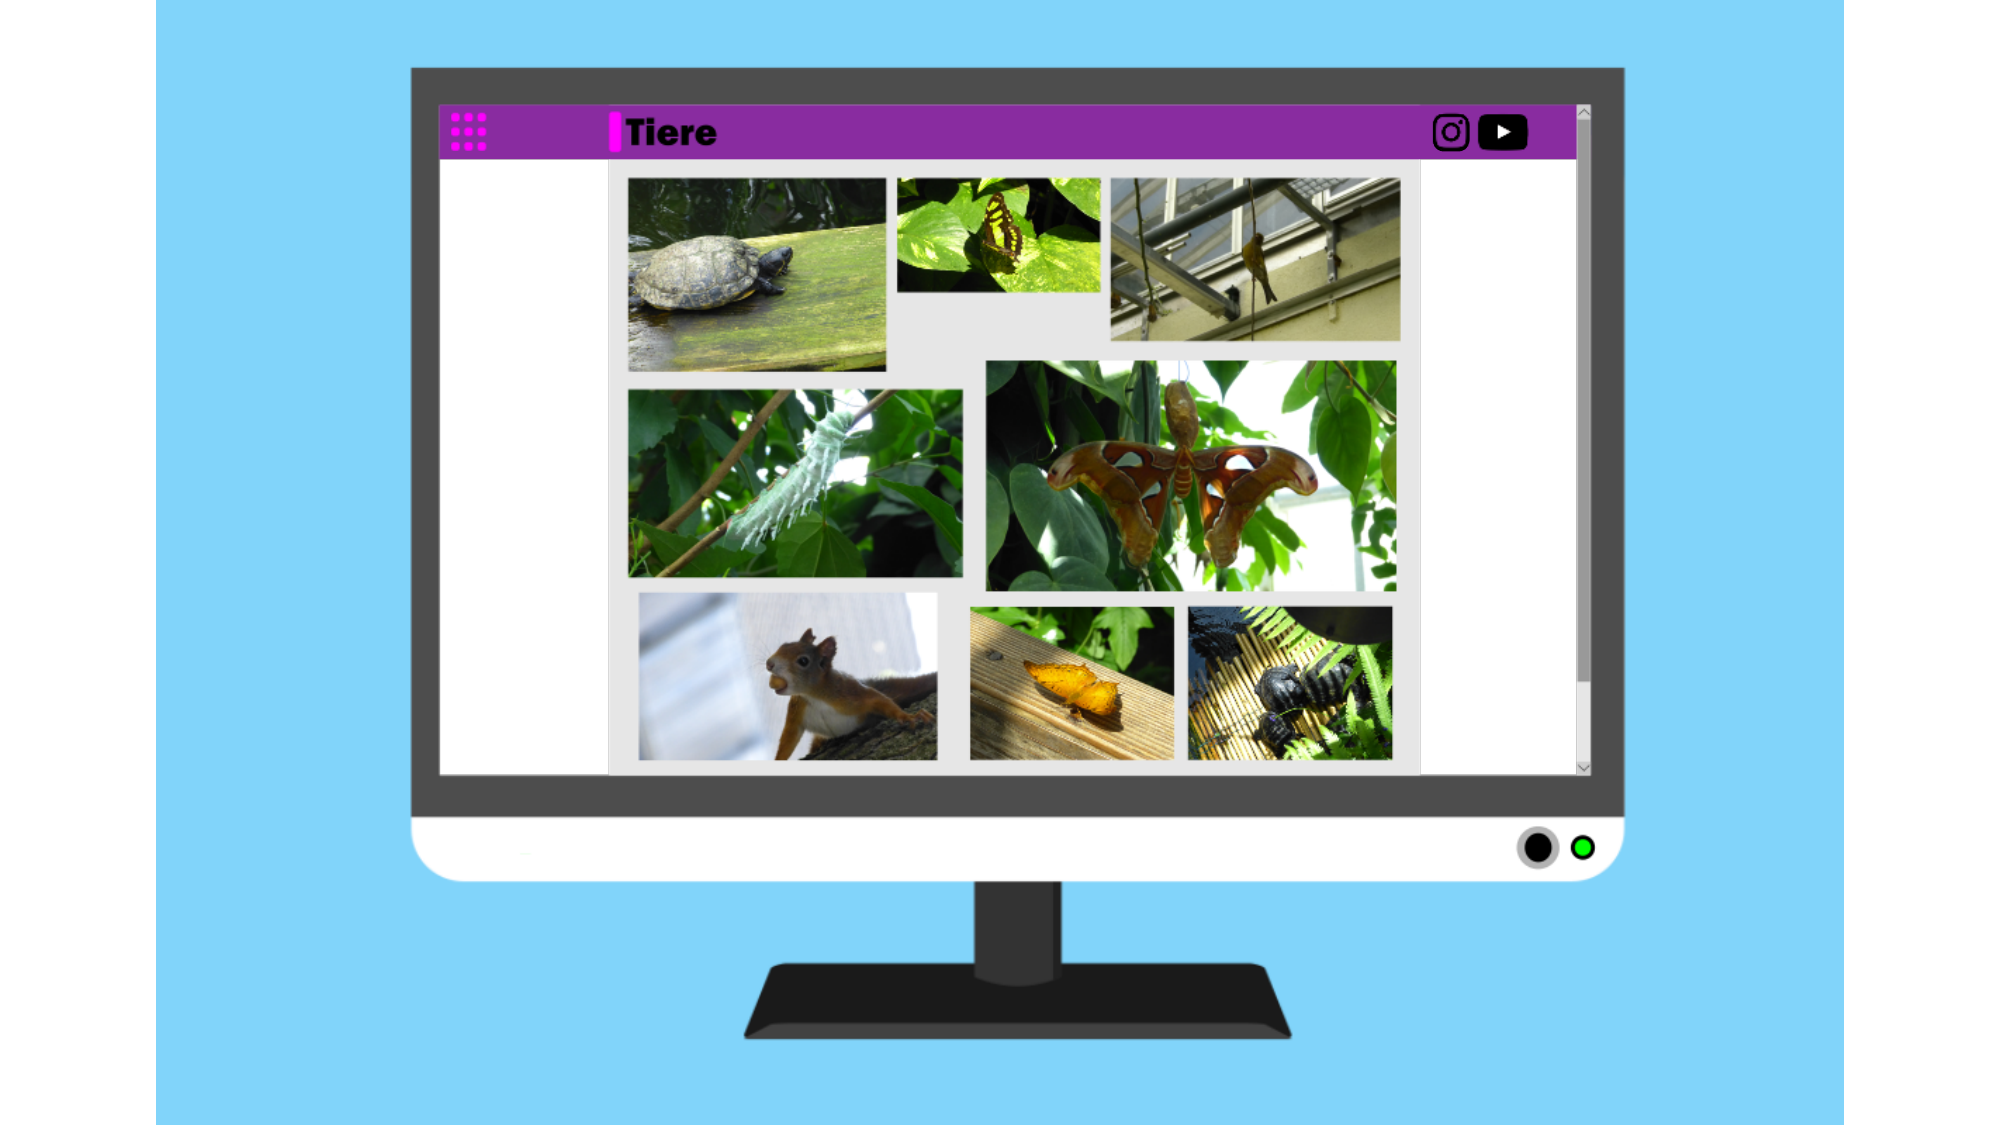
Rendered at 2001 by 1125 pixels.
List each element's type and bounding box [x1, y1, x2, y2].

picture [156, 0, 1844, 1125]
